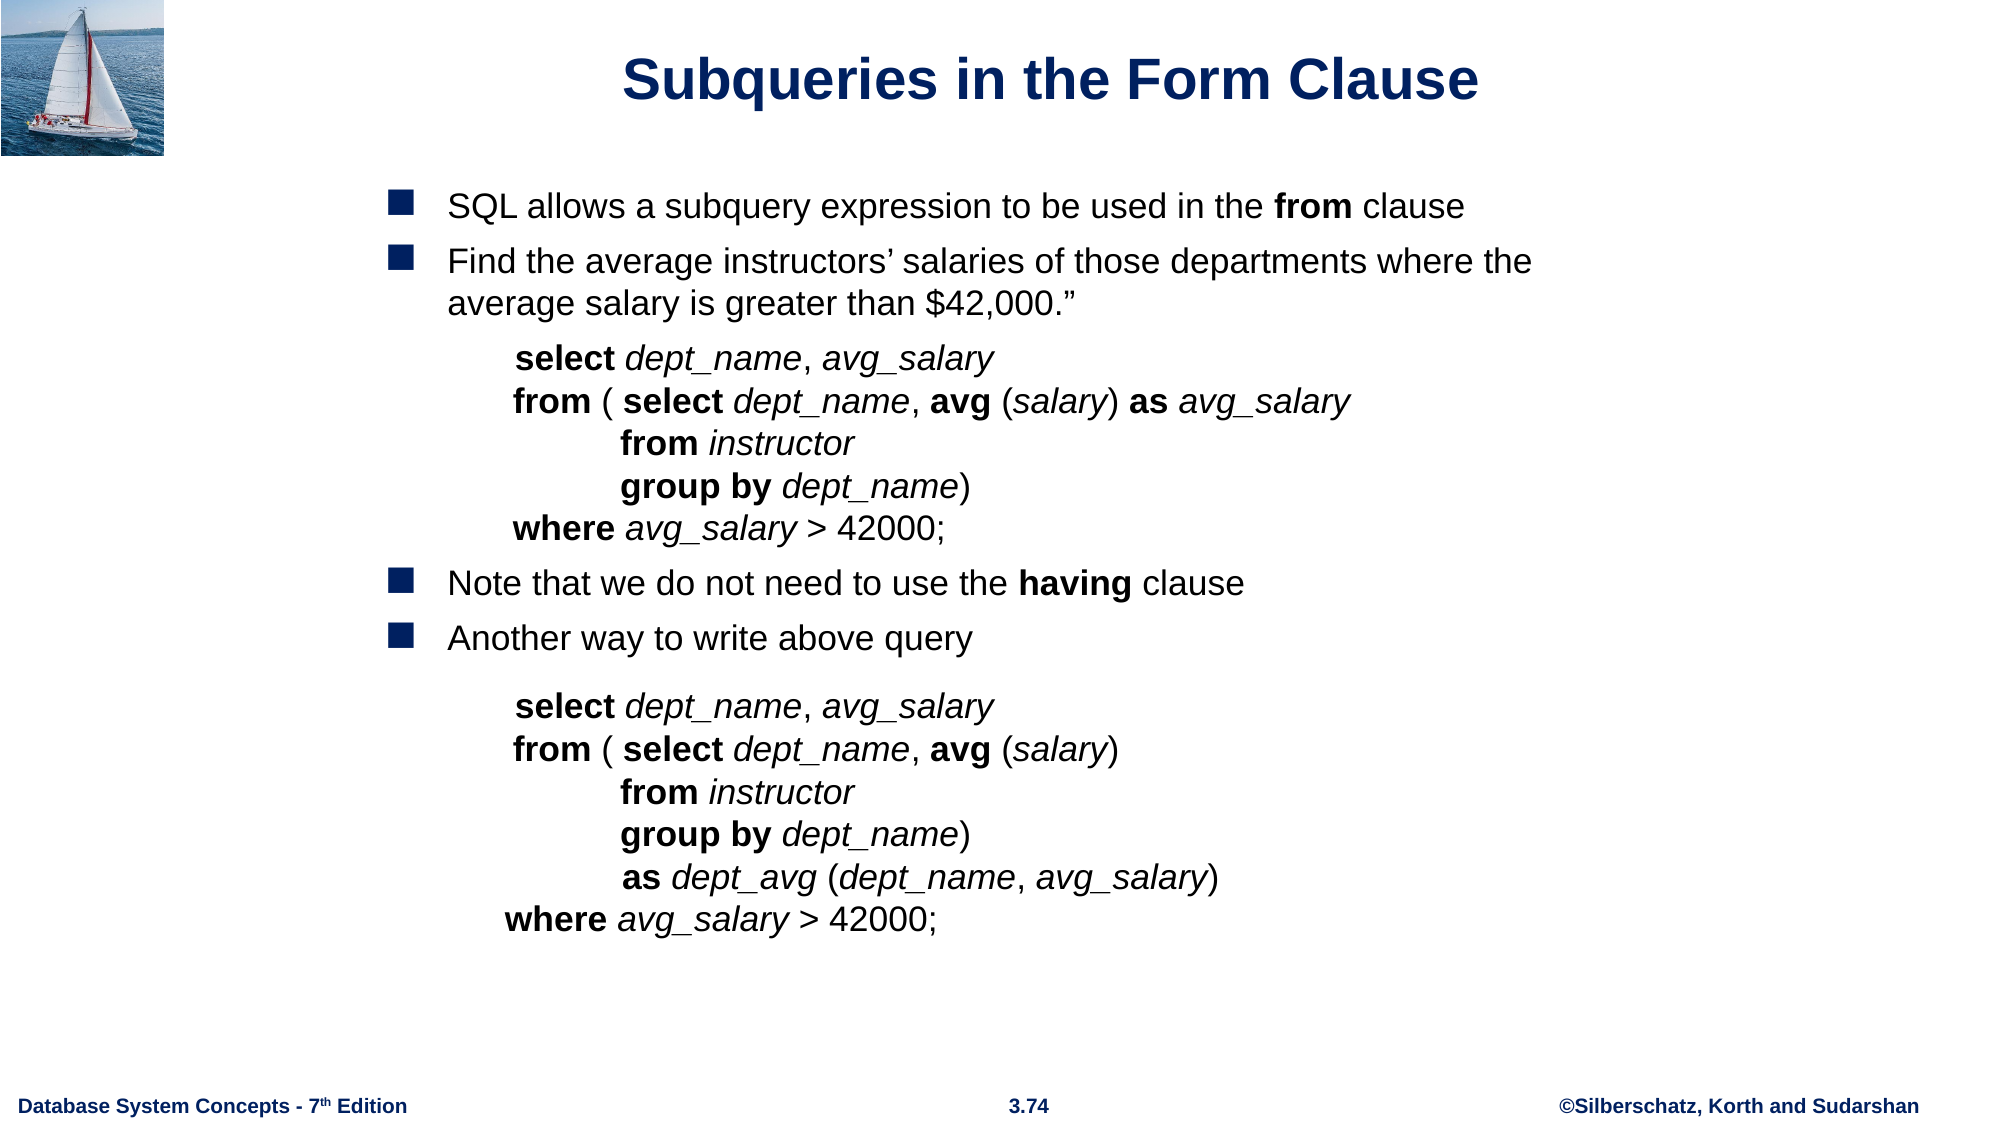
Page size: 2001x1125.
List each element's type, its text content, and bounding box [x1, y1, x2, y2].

title Subqueries in the Form Clause [167, 18, 1935, 120]
picture [1, 0, 164, 156]
list SQL allows a subquery expression to be used in the from clause Find the average instructors’ salaries of those departments where the average salary is greater than $42,000.” select dept_name, avg_salary from ( select dept_name, avg (salary) as avg_salary from instructor group by dept_name) where avg_salary > 42000; Note that we do not need to use the having clause Another way to write above query select dept_name, avg_salary from ( select dept_name, avg (salary) from instructor group by dept_name) as dept_avg (dept_name, avg_salary) where avg_salary > 42000; [376, 175, 1598, 976]
